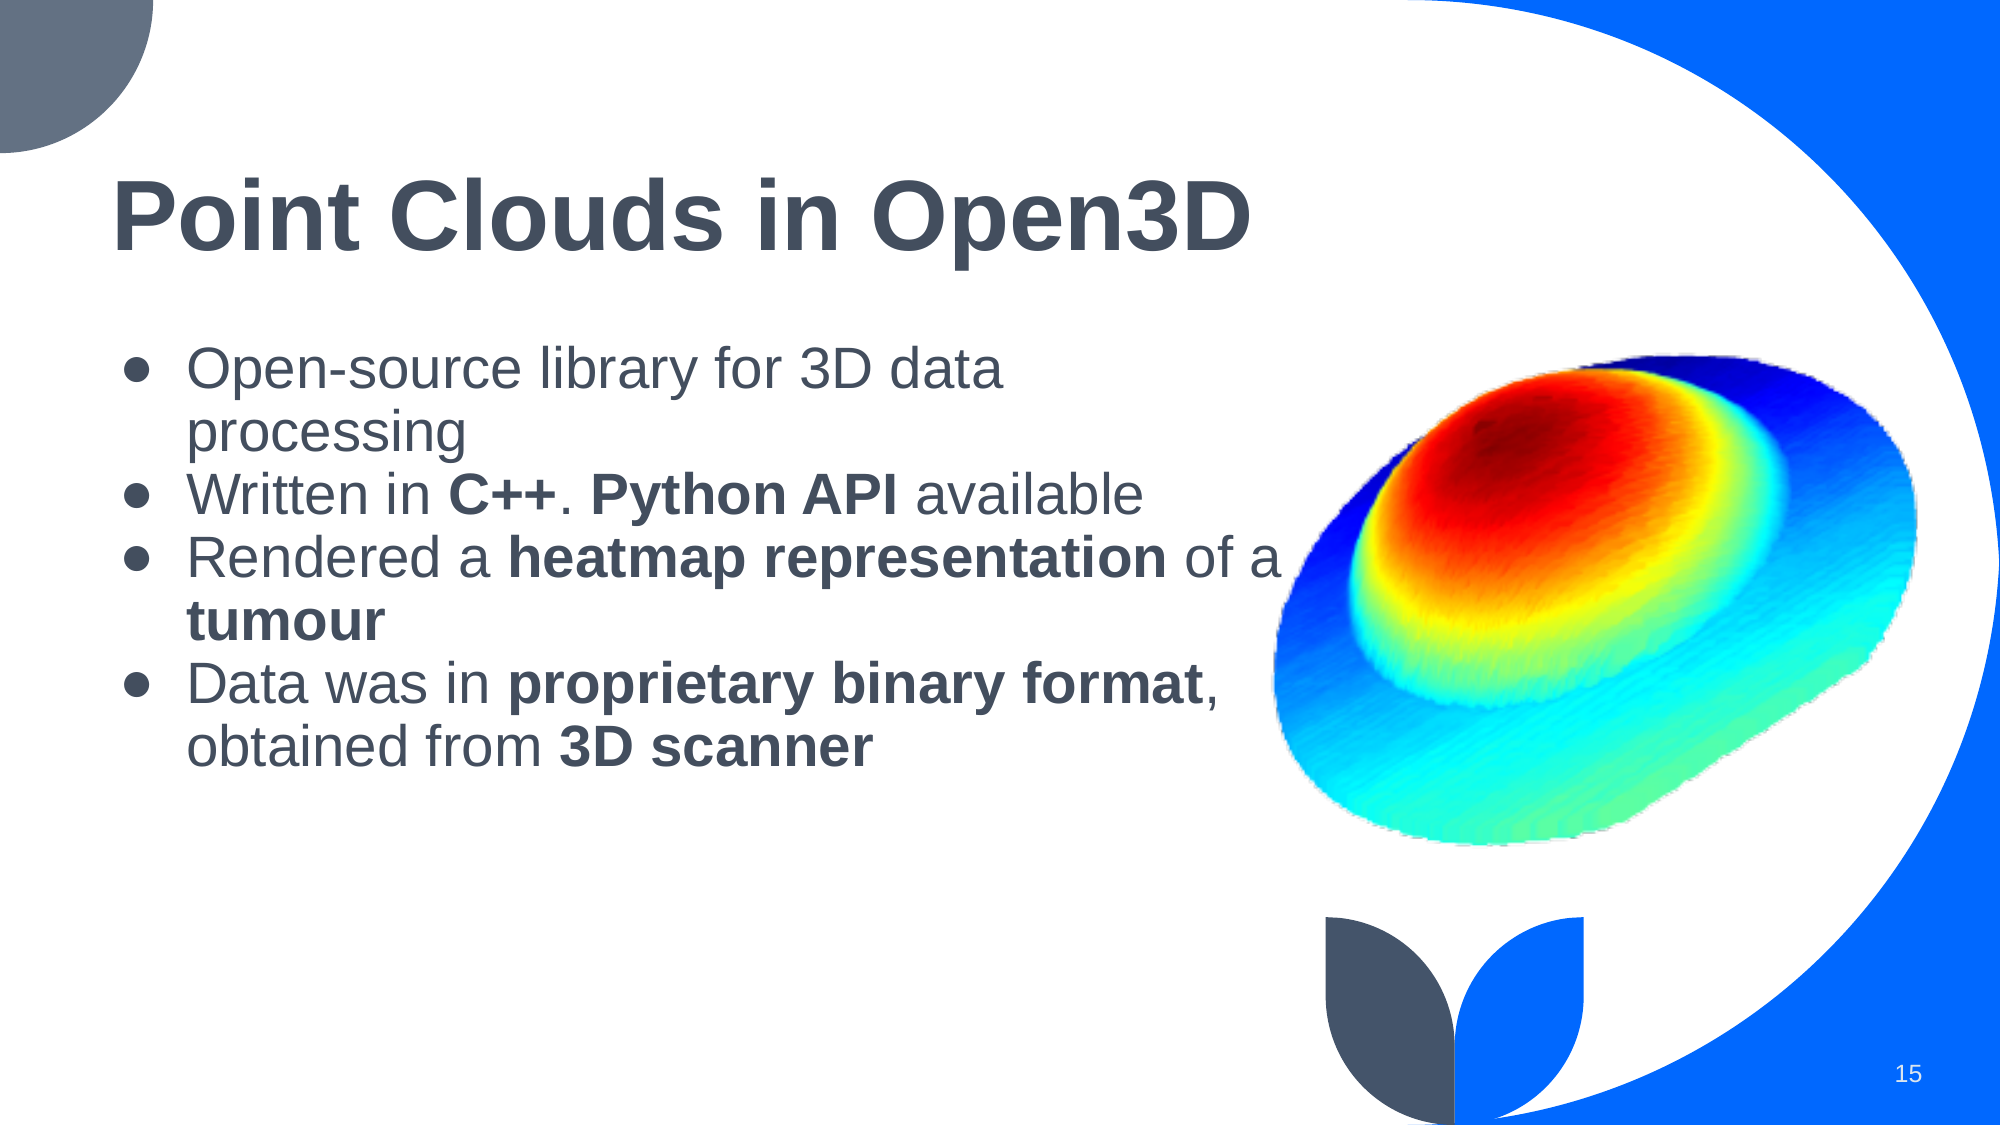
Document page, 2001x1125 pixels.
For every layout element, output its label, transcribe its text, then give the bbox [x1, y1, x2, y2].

slide_number ‹#› [1665, 1042, 1938, 1103]
title Point Clouds in Open3D [96, 62, 1701, 280]
list Open-source library for 3D data processing Written in C++. Python API available Rendered a heatmap representation of a tumour Data was in proprietary binary format, obtained from 3D scanner [96, 330, 1219, 884]
picture [1224, 279, 1948, 884]
